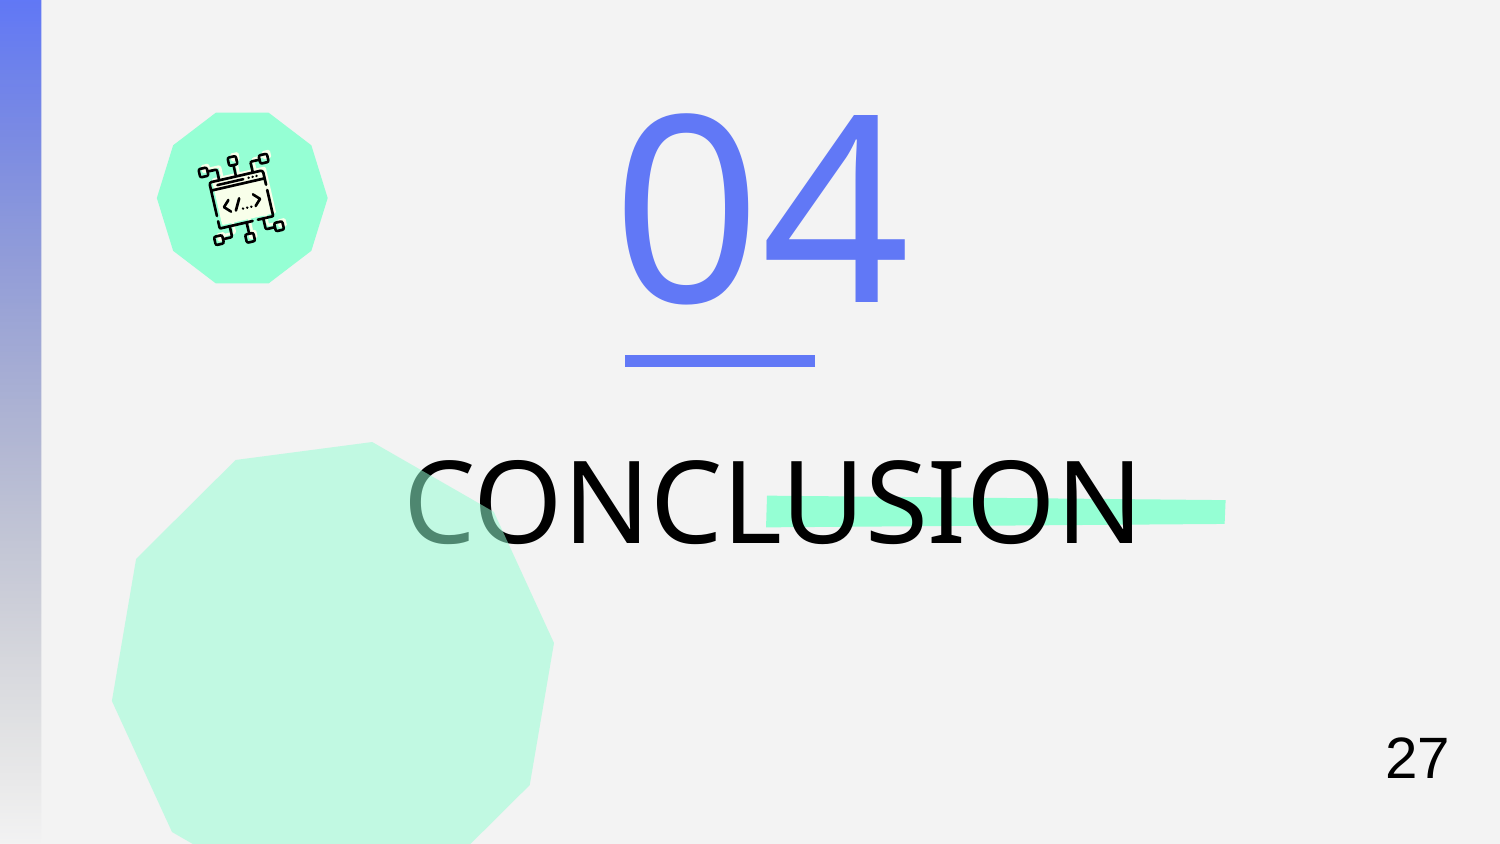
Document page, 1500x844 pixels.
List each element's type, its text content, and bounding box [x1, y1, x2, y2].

text_box [111, 442, 554, 844]
title CONCLUSION [389, 361, 1329, 551]
text_box 27 [1370, 712, 1485, 798]
title 04 [596, 57, 973, 340]
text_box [204, 151, 281, 245]
text_box [156, 112, 328, 284]
